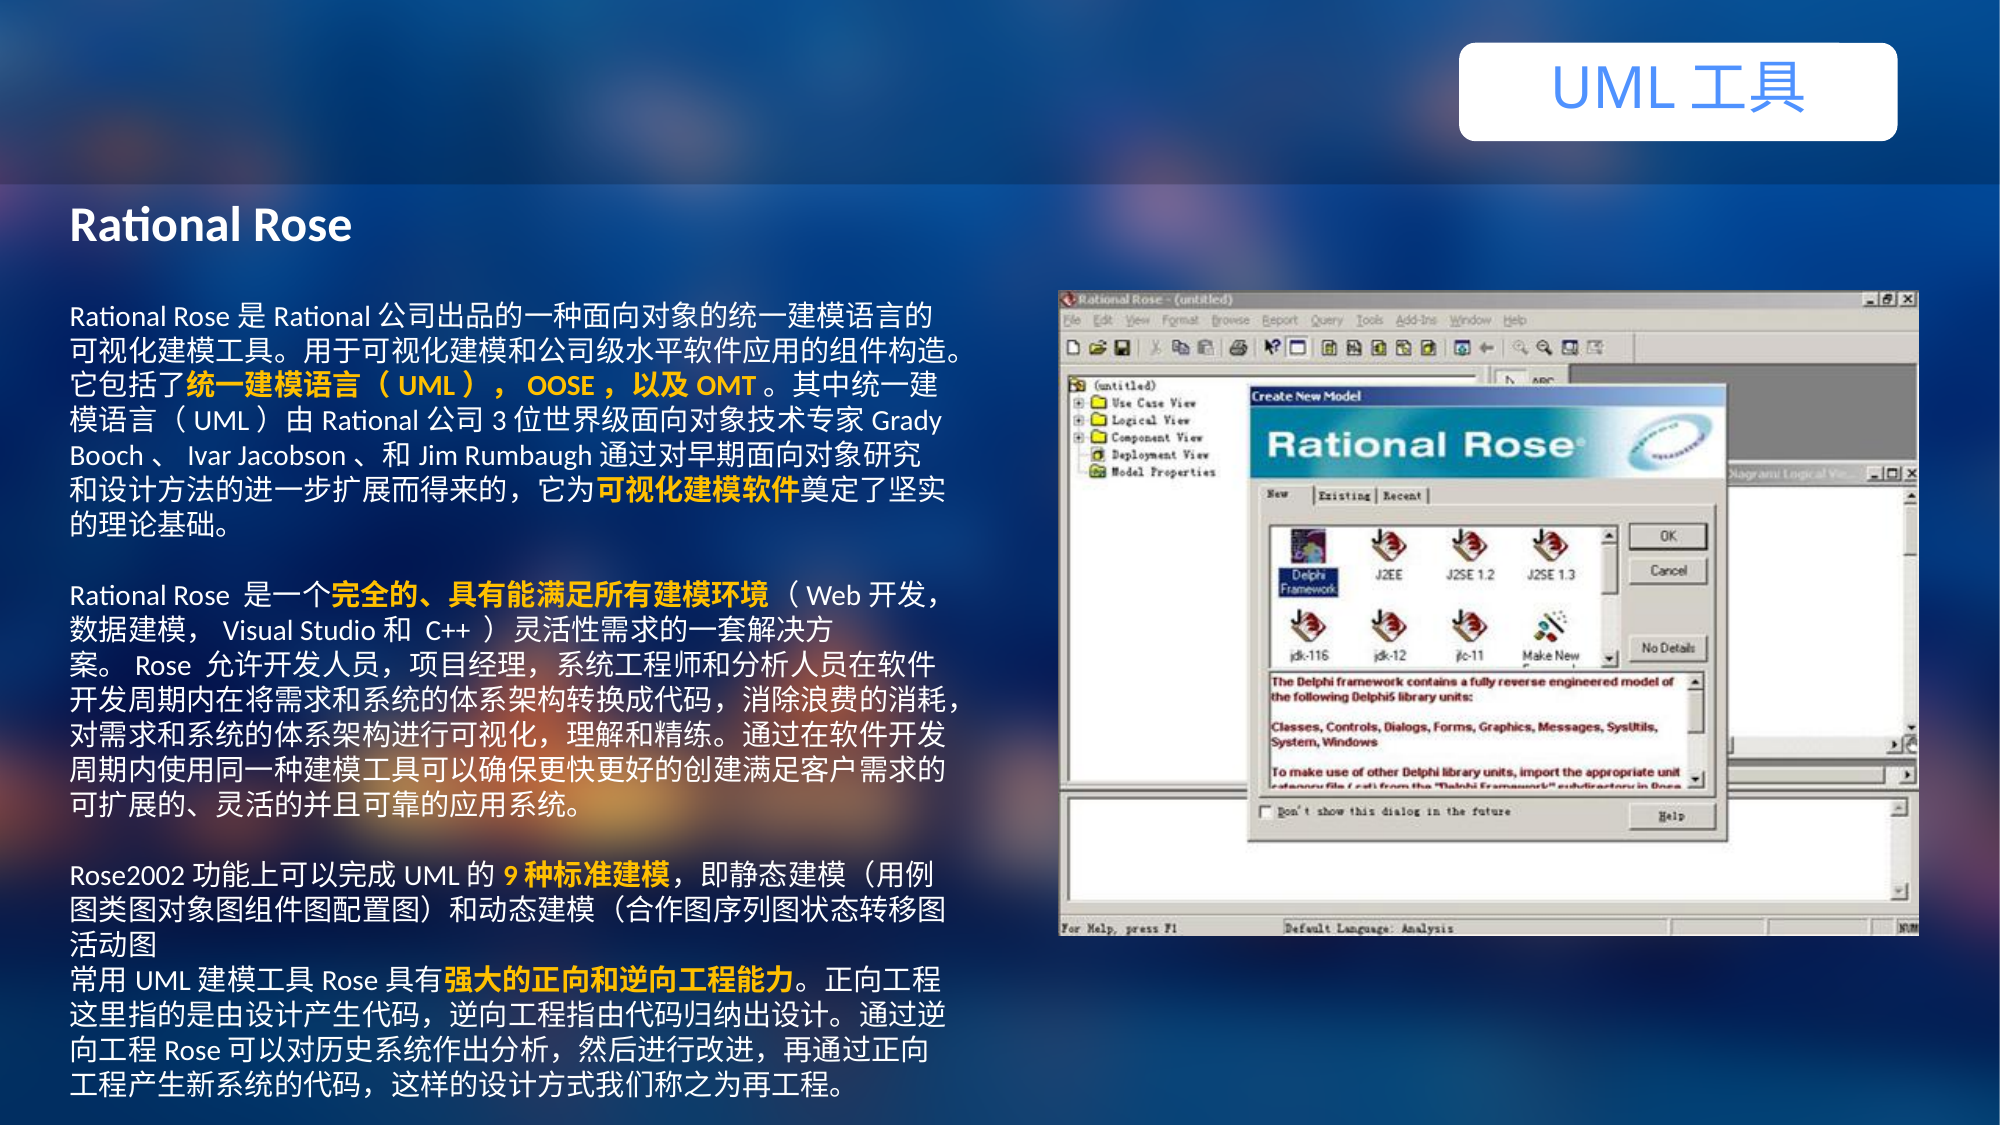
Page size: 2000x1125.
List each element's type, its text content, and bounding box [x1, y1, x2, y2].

picture [0, 0, 2000, 1125]
text_box Rational Rose Rational Rose是Rational公司出品的一种面向对象的统一建模语言的可视化建模工具。用于可视化建模和公司级水平软件应用的组件构造。它包括了统一建模语言（UML），OOSE，以及OMT。其中统一建模语言（UML）由Rational公司3位世界级面向对象技术专家Grady Booch、Ivar Jacobson、和Jim Rumbaugh通过对早期面向对象研究和设计方法的进一步扩展而得来的，它为可视化建模软件奠定了坚实的理论基础。 Rational Rose 是一个完全的、具有能满足所有建模环境（Web开发，数据建模，Visual Studio和 C++ ）灵活性需求的一套解决方案。Rose 允许开发人员，项目经理，系统工程师和分析人员在软件开发周期内在将需求和系统的体系架构转换成代码，消除浪费的消耗，对需求和系统的体系架构进行可视化，理解和精练。通过在软件开发周期内使用同一种建模工具可以确保更快更好的创建满足客户需求的可扩展的、灵活的并且可靠的应用系统。 Rose2002功能上可以完成UML的9种标准建模，即静态建模（用例图类图对象图组件图配置图）和动态建模（合作图序列图状态转移图活动图 常用UML建模工具Rose具有强大的正向和逆向工程能力。正向工程这里指的是由设计产生代码，逆向工程指由代码归纳出设计。通过逆向工程Rose可以对历史系统作出分析，然后进行改进，再通过正向工程产生新系统的代码，这样的设计方式我们称之为再工程。 [54, 184, 965, 1109]
text_box UML工具 [1535, 43, 1822, 128]
text_box [1456, 40, 1900, 144]
